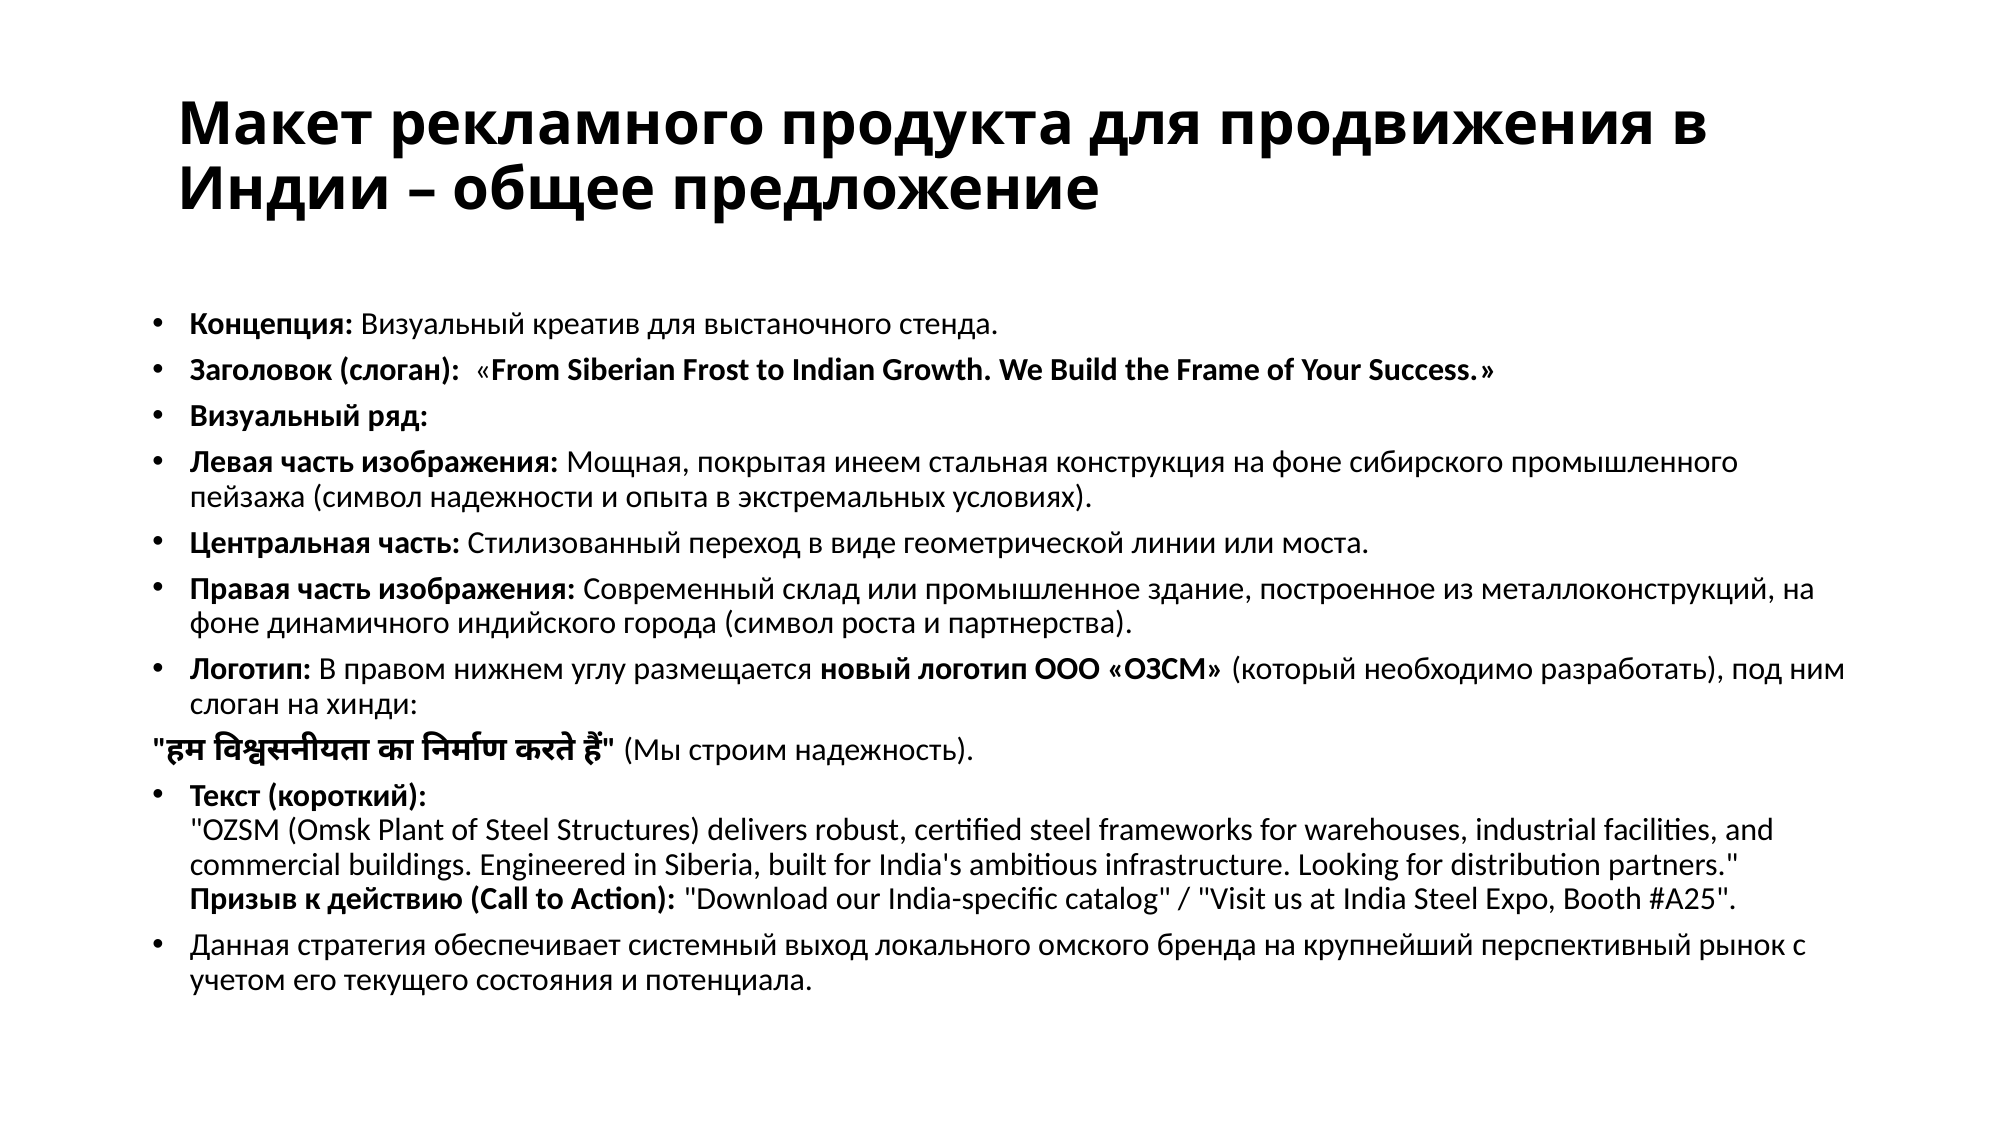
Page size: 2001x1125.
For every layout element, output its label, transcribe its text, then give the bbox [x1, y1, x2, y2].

text_box Макет рекламного продукта для продвижения в Индии – общее предложение [162, 84, 1888, 303]
list Концепция: Визуальный креатив для выстаночного стенда. Заголовок (слоган): «From Siberian Frost to Indian Growth. We Build the Frame of Your Success.» Визуальный ряд: Левая часть изображения: Мощная, покрытая инеем стальная конструкция на фоне сибирского промышленного пейзажа (символ надежности и опыта в экстремальных условиях). Центральная часть: Стилизованный переход в виде геометрической линии или моста. Правая часть изображения: Современный склад или промышленное здание, построенное из металлоконструкций, на фоне динамичного индийского города (символ роста и партнерства). Логотип: В правом нижнем углу размещается новый логотип ООО «ОЗСМ» (который необходимо разработать), под ним слоган на хинди: "हम विश्वसनीयता का निर्माण करते हैं" (Мы строим надежность). Текст (короткий): "OZSM (Omsk Plant of Steel Structures) delivers robust, certified steel frameworks for warehouses, industrial facilities, and commercial buildings. Engineered in Siberia, built for India's ambitious infrastructure. Looking for distribution partners." Призыв к действию (Call to Action): "Download our India-specific catalog" / "Visit us at India Steel Expo, Booth #A25". Данная стратегия обеспечивает системный выход локального омского бренда на крупнейший перспективный рынок с учетом его текущего состояния и потенциала. [137, 299, 1863, 1014]
